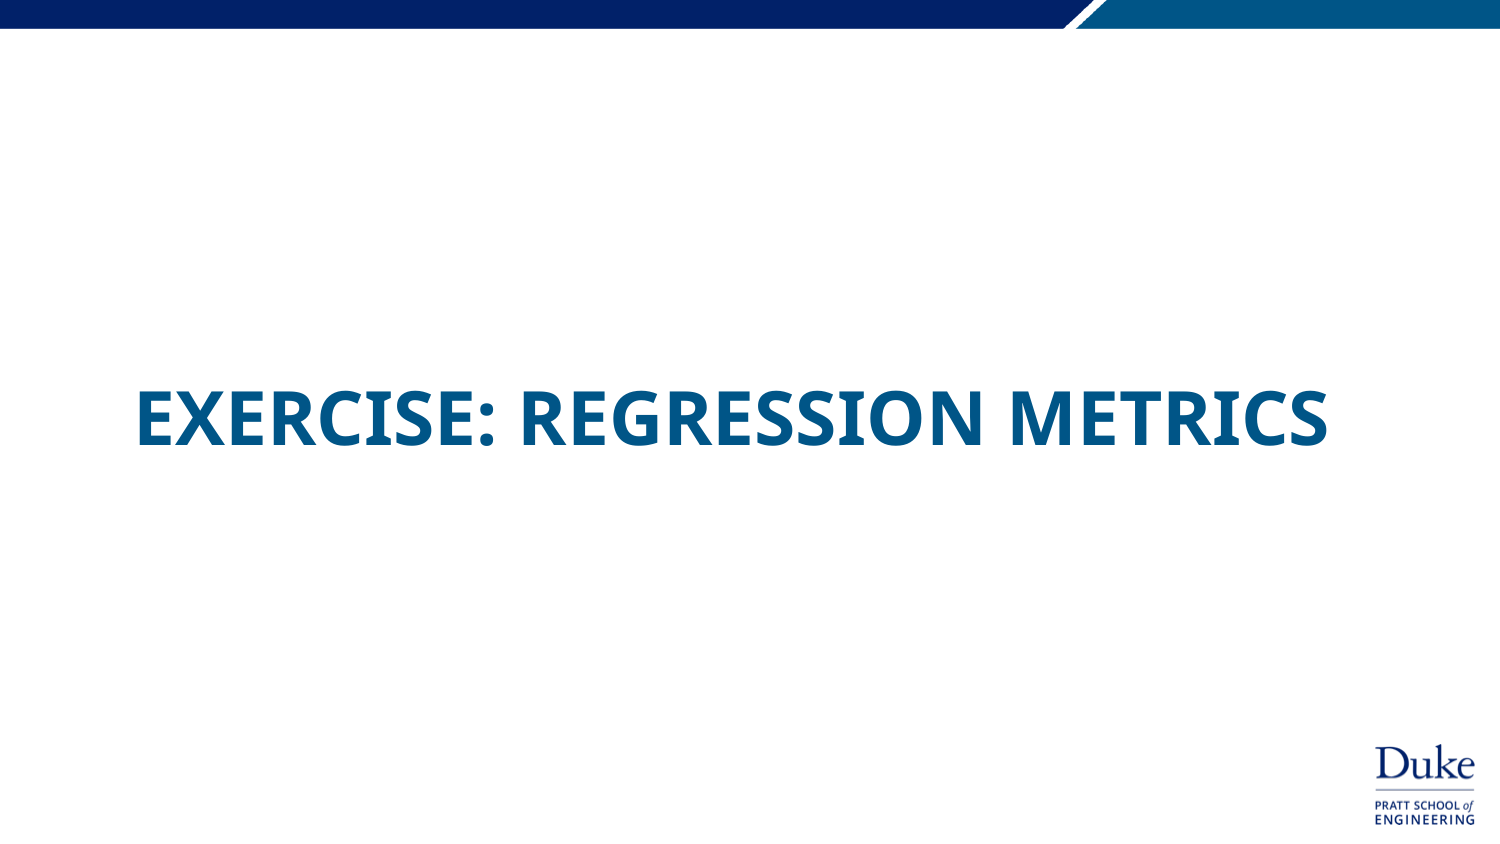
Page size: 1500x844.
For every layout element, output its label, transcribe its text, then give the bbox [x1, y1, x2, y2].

picture [0, 0, 1500, 844]
title Exercise: Regression metrics [118, 362, 1394, 531]
